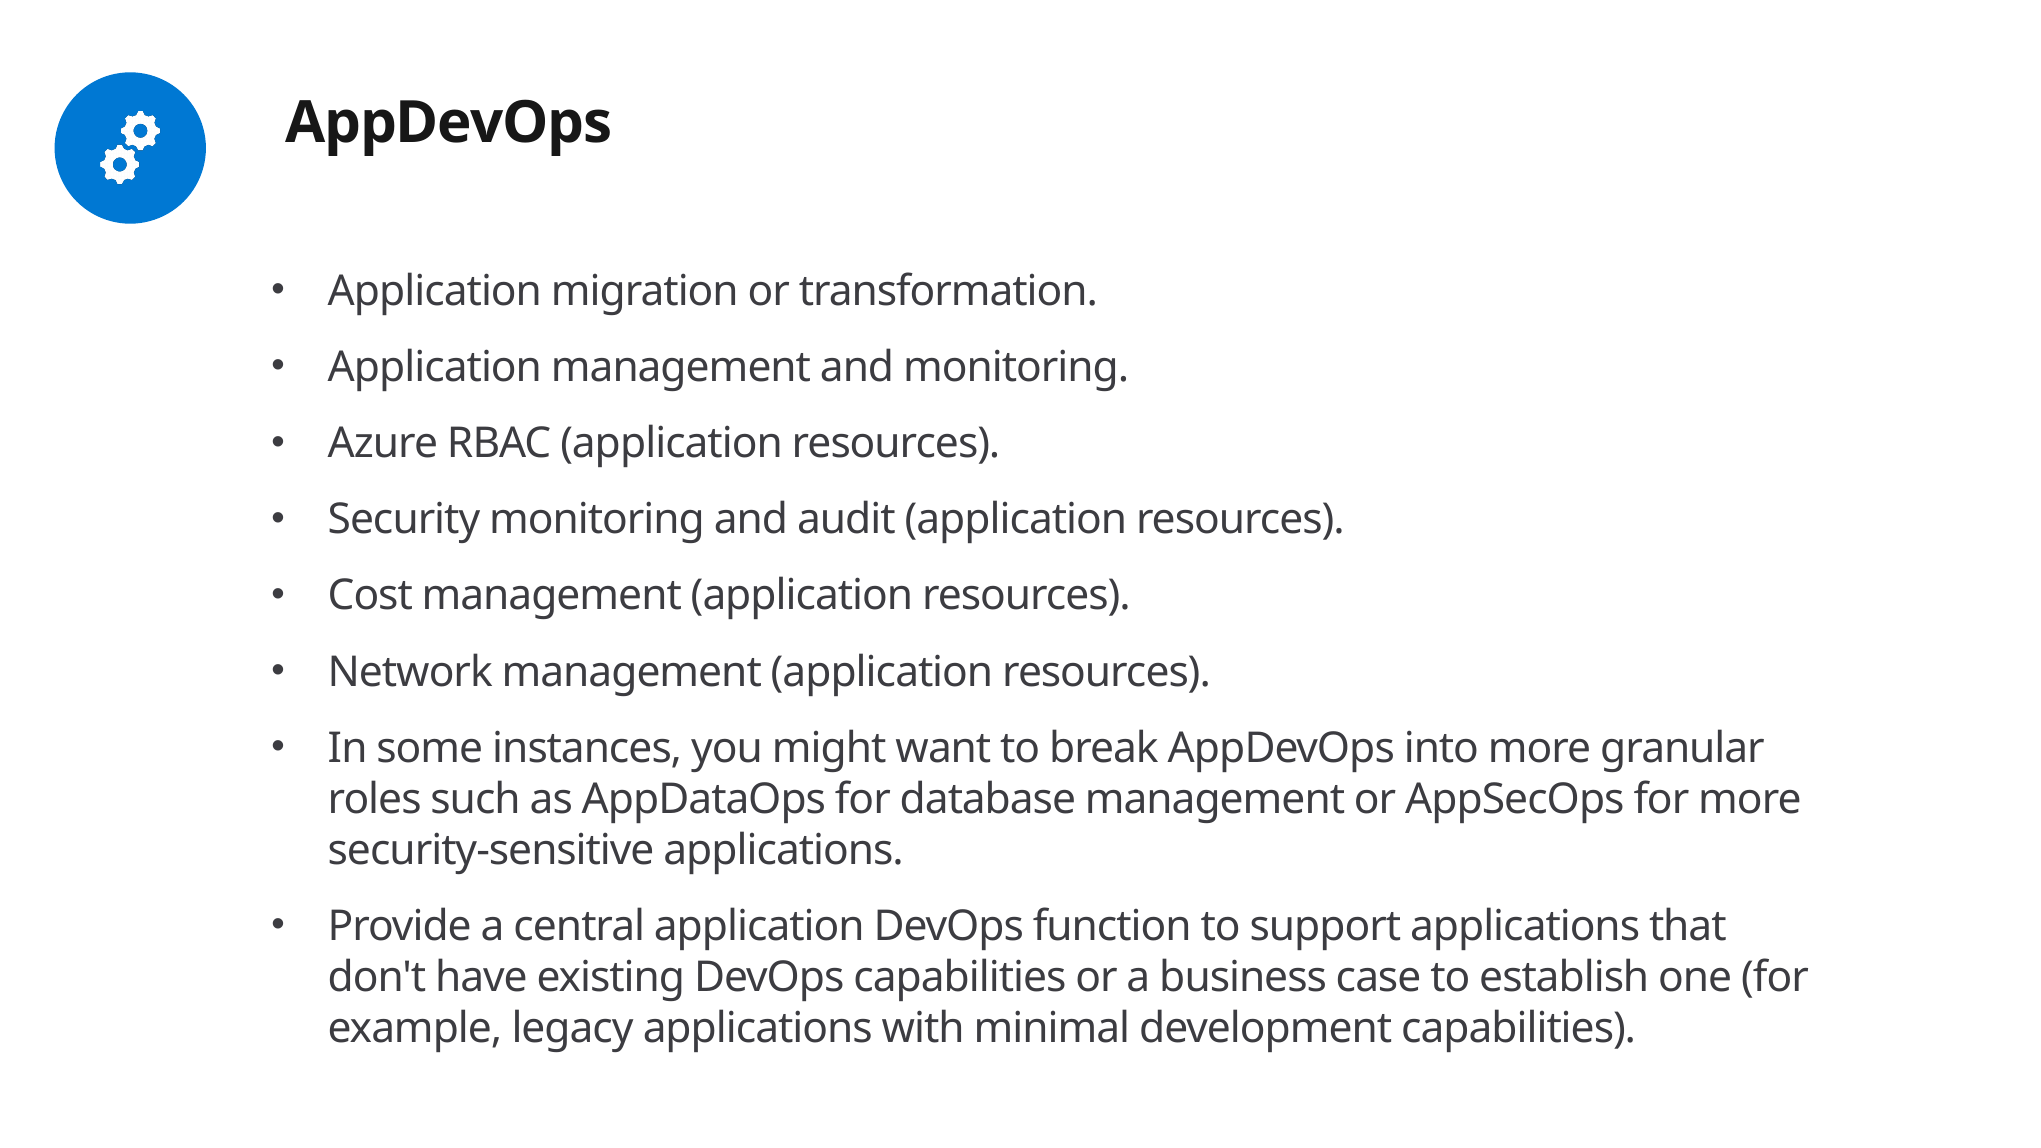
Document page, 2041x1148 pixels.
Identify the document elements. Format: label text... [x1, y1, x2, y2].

text_box [54, 72, 206, 224]
text_box [85, 103, 175, 192]
title AppDevOps [285, 87, 1969, 223]
text_box Application migration or transformation. Application management and monitoring. Azure RBAC (application resources). Security monitoring and audit (application resources). Cost management (application resources). Network management (application resources). In some instances, you might want to break AppDevOps into more granular roles such as AppDataOps for database management or AppSecOps for more security-sensitive applications. Provide a central application DevOps function to support applications that don't have existing DevOps capabilities or a business case to establish one (for example, legacy applications with minimal development capabilities). [256, 255, 1825, 574]
